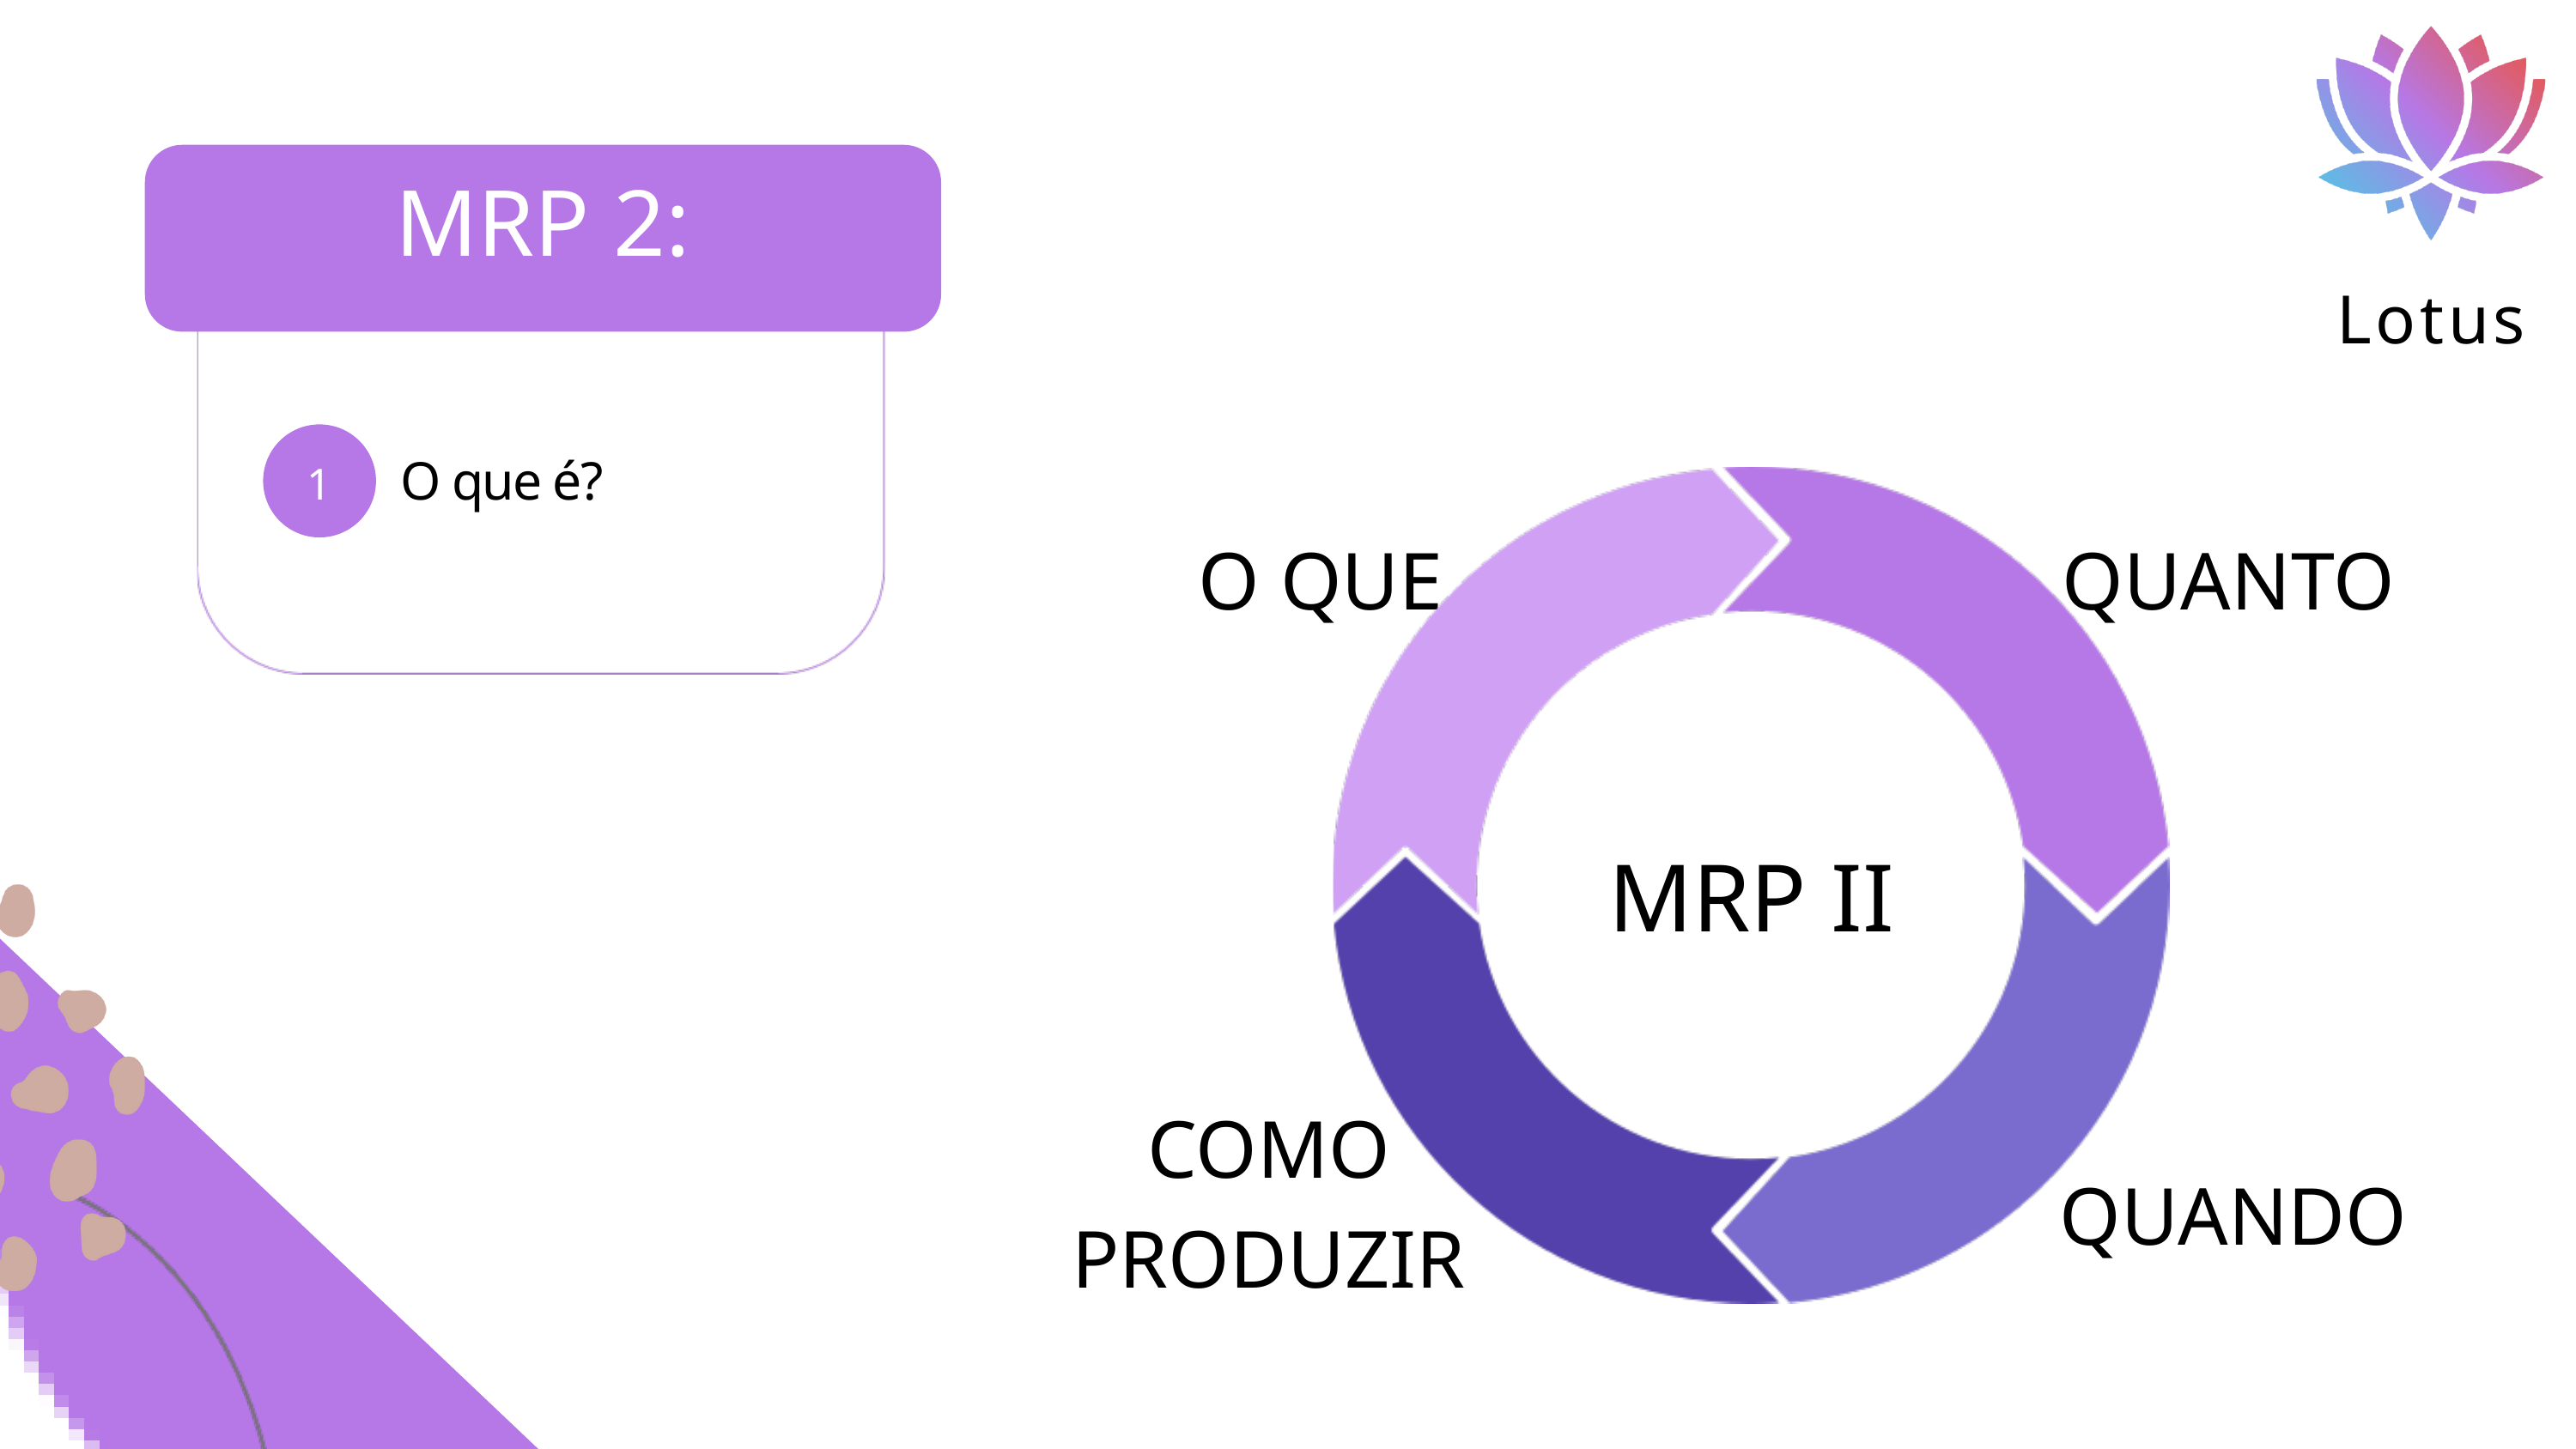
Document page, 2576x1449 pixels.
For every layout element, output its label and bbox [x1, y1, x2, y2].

text_box [0, 1205, 607, 1449]
text_box [144, 144, 942, 675]
text_box [0, 826, 145, 1291]
text_box [145, 1076, 304, 1227]
text_box [2303, 26, 2560, 352]
text_box [1036, 467, 2432, 1304]
